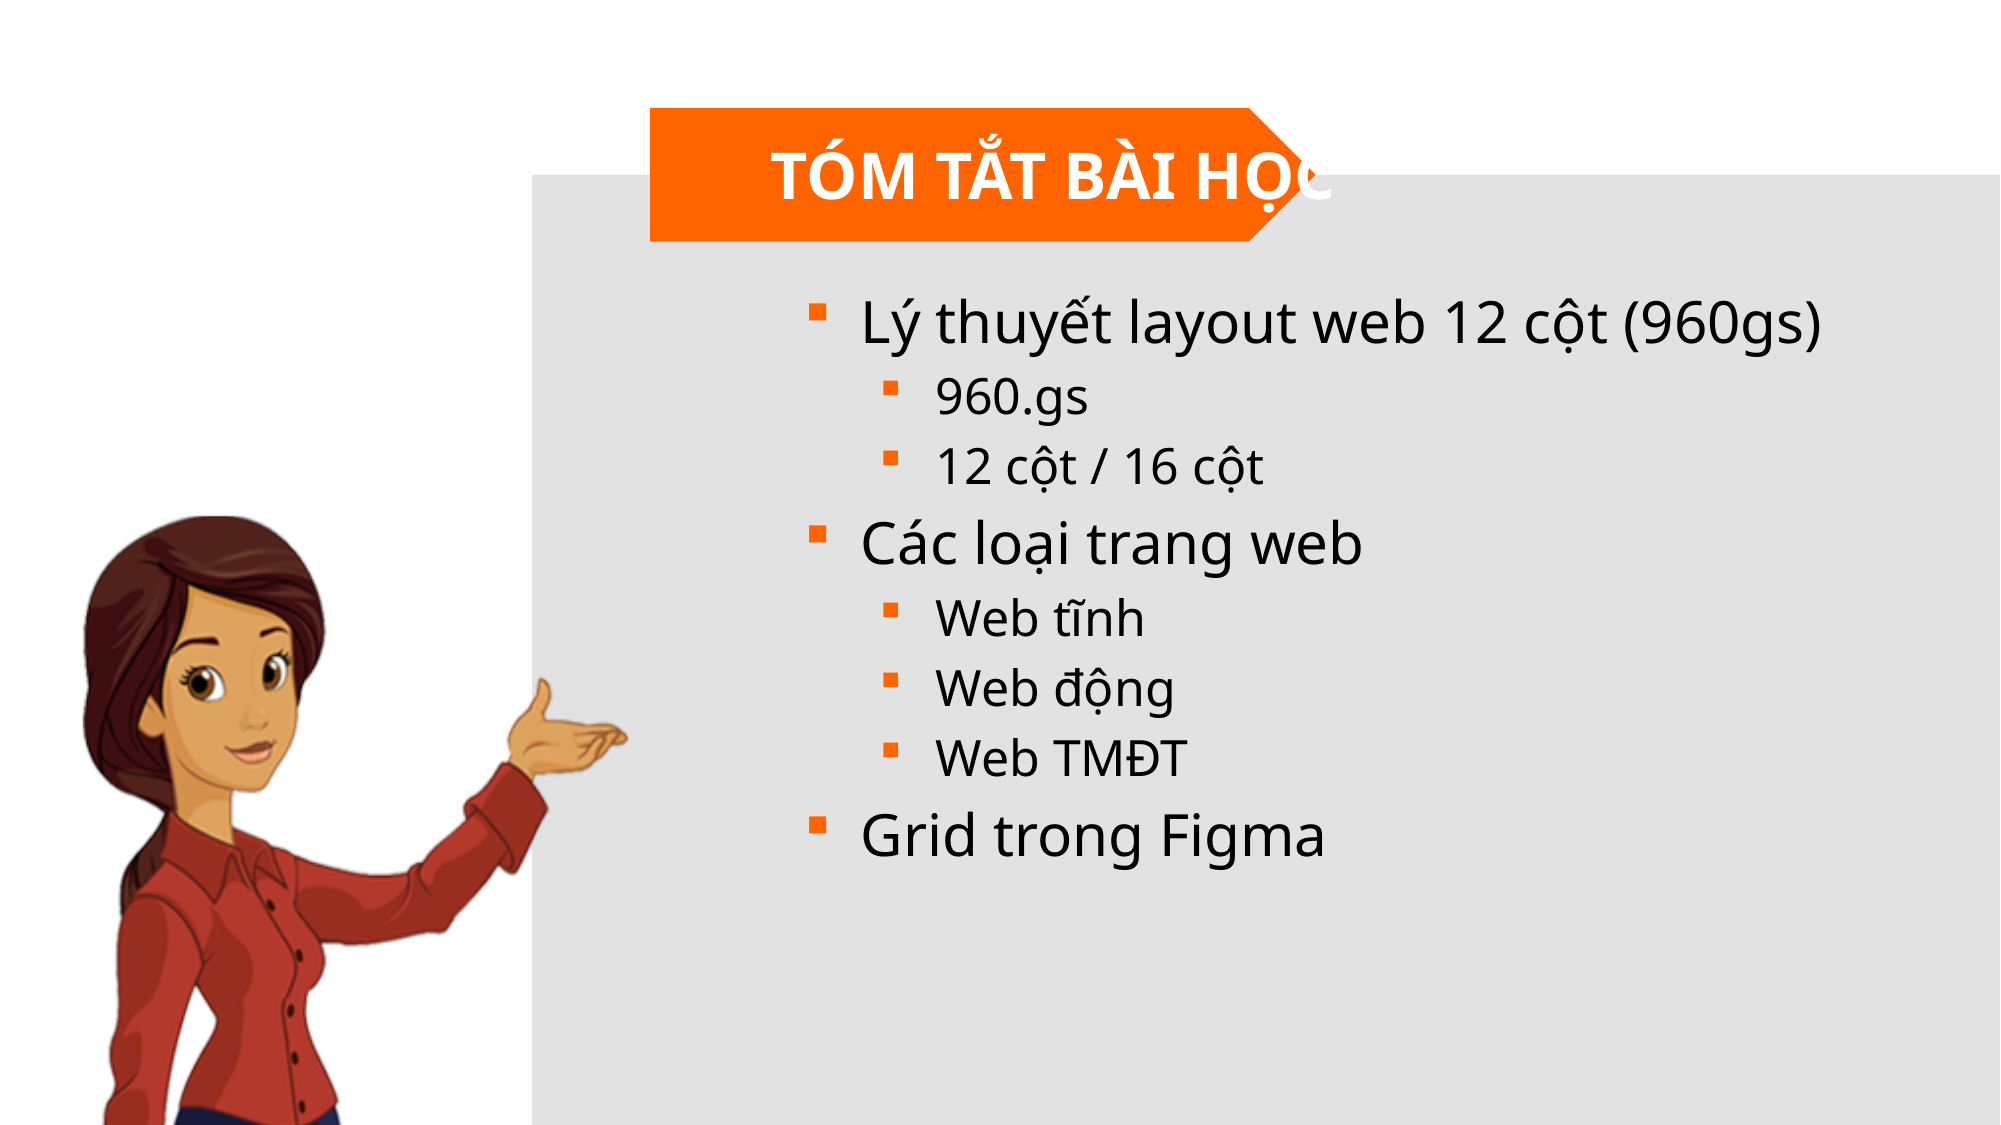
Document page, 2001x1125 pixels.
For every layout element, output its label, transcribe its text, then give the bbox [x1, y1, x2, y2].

text_box [530, 173, 2000, 1125]
text_box [647, 106, 1269, 244]
list Lý thuyết layout web 12 cột (960gs) 960.gs 12 cột / 16 cột Các loại trang web Web tĩnh Web động Web TMĐT Grid trong Figma [784, 275, 1927, 1088]
title Tóm tắt bài học [750, 124, 1358, 225]
picture [74, 512, 638, 1125]
